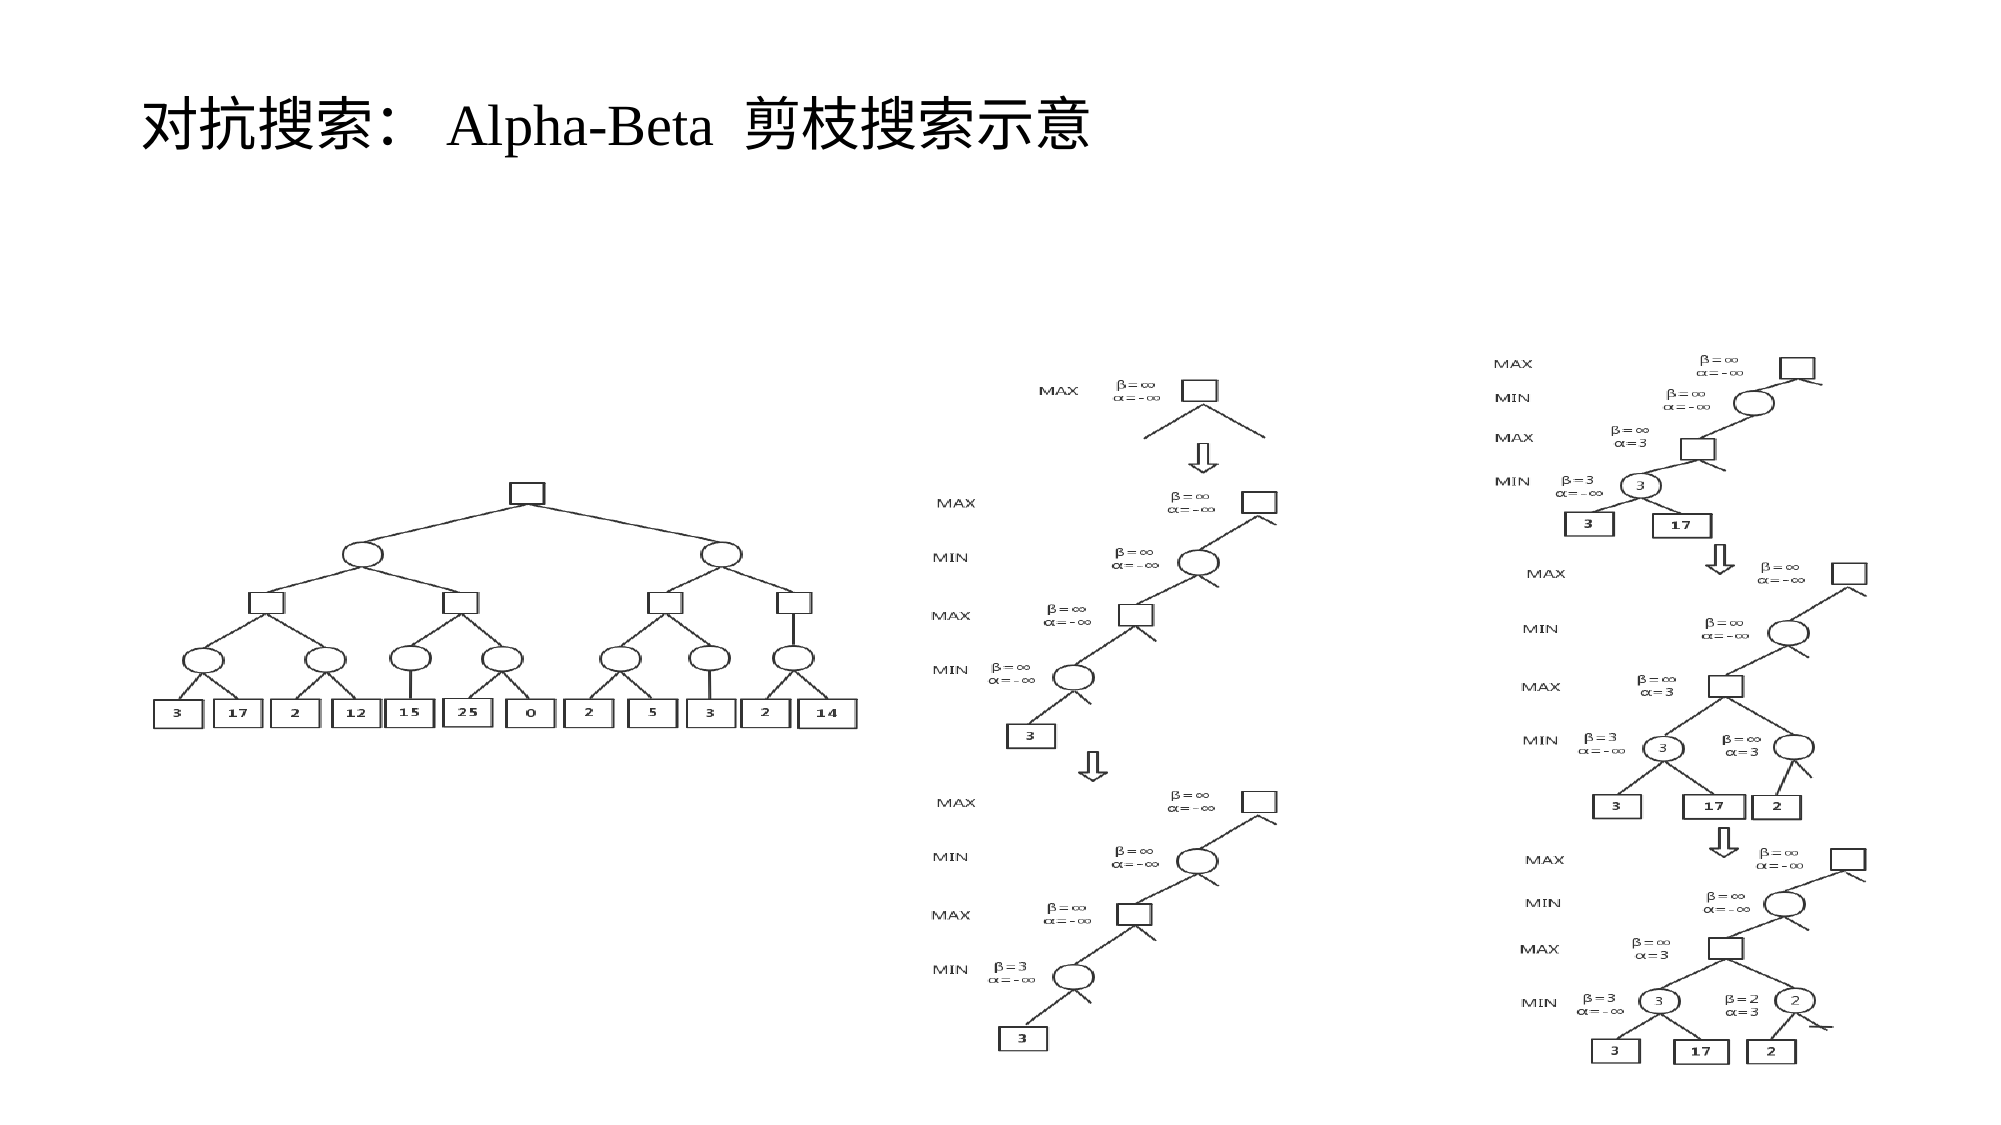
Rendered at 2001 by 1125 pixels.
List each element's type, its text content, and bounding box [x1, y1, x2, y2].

picture [51, 180, 1910, 1089]
title 对抗搜索：Alpha-Beta 剪枝搜索示意 [125, 72, 1958, 181]
